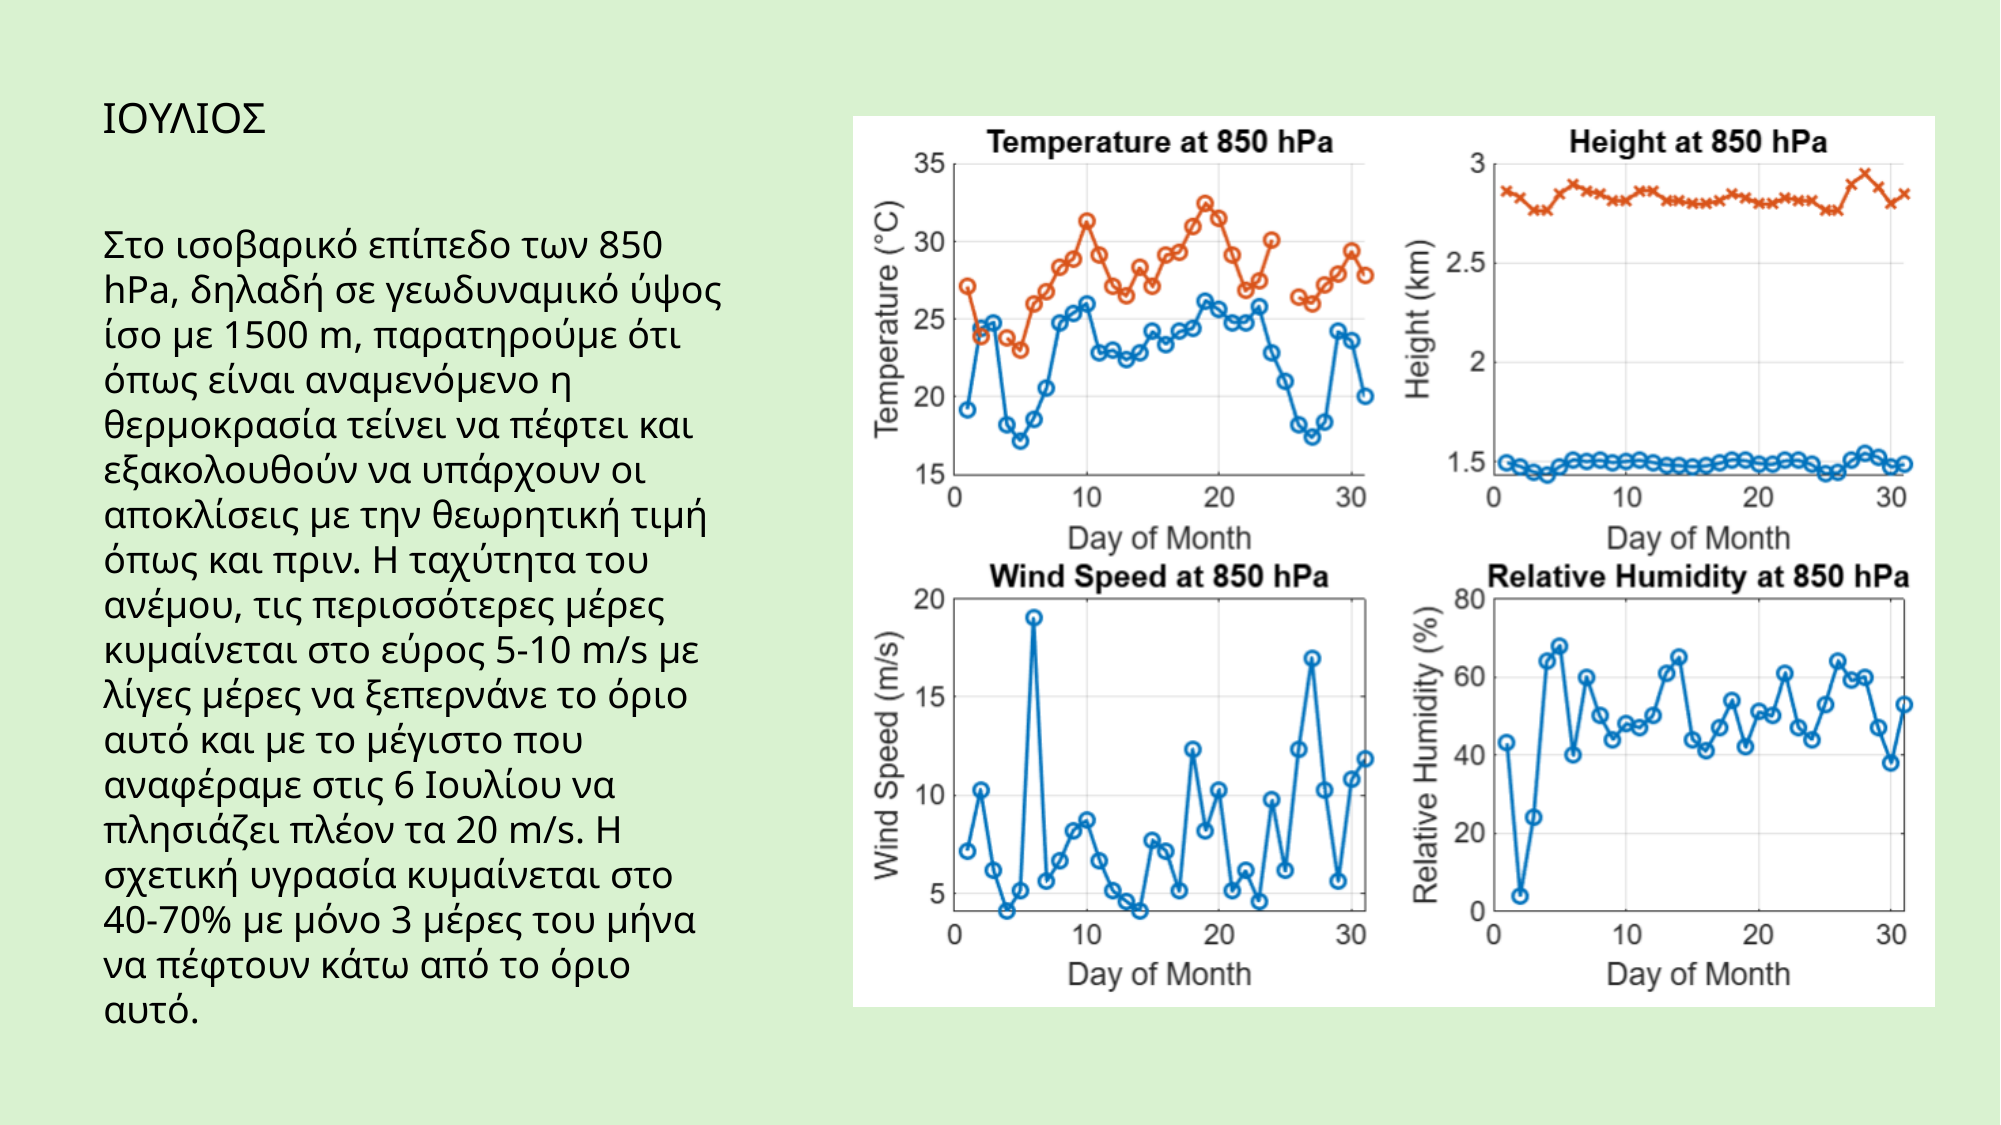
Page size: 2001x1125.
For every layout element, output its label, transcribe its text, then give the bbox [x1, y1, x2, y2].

text_box Στο ισοβαρικό επίπεδο των 850 hPa, δηλαδή σε γεωδυναμικό ύψος ίσο με 1500 m, παρατηρούμε ότι όπως είναι αναμενόμενο η θερμοκρασία τείνει να πέφτει και εξακολουθούν να υπάρχουν οι αποκλίσεις με την θεωρητική τιμή όπως και πριν. Η ταχύτητα του ανέμου, τις περισσότερες μέρες κυμαίνεται στο εύρος 5-10 m/s με λίγες μέρες να ξεπερνάνε το όριο αυτό και με το μέγιστο που αναφέραμε στις 6 Ιουλίου να πλησιάζει πλέον τα 20 m/s. Η σχετική υγρασία κυμαίνεται στο 40-70% με μόνο 3 μέρες του μήνα να πέφτουν κάτω από το όριο αυτό. [88, 213, 745, 1039]
text_box ΙΟΥΛΙΟΣ [87, 84, 775, 150]
picture [852, 116, 1935, 1007]
